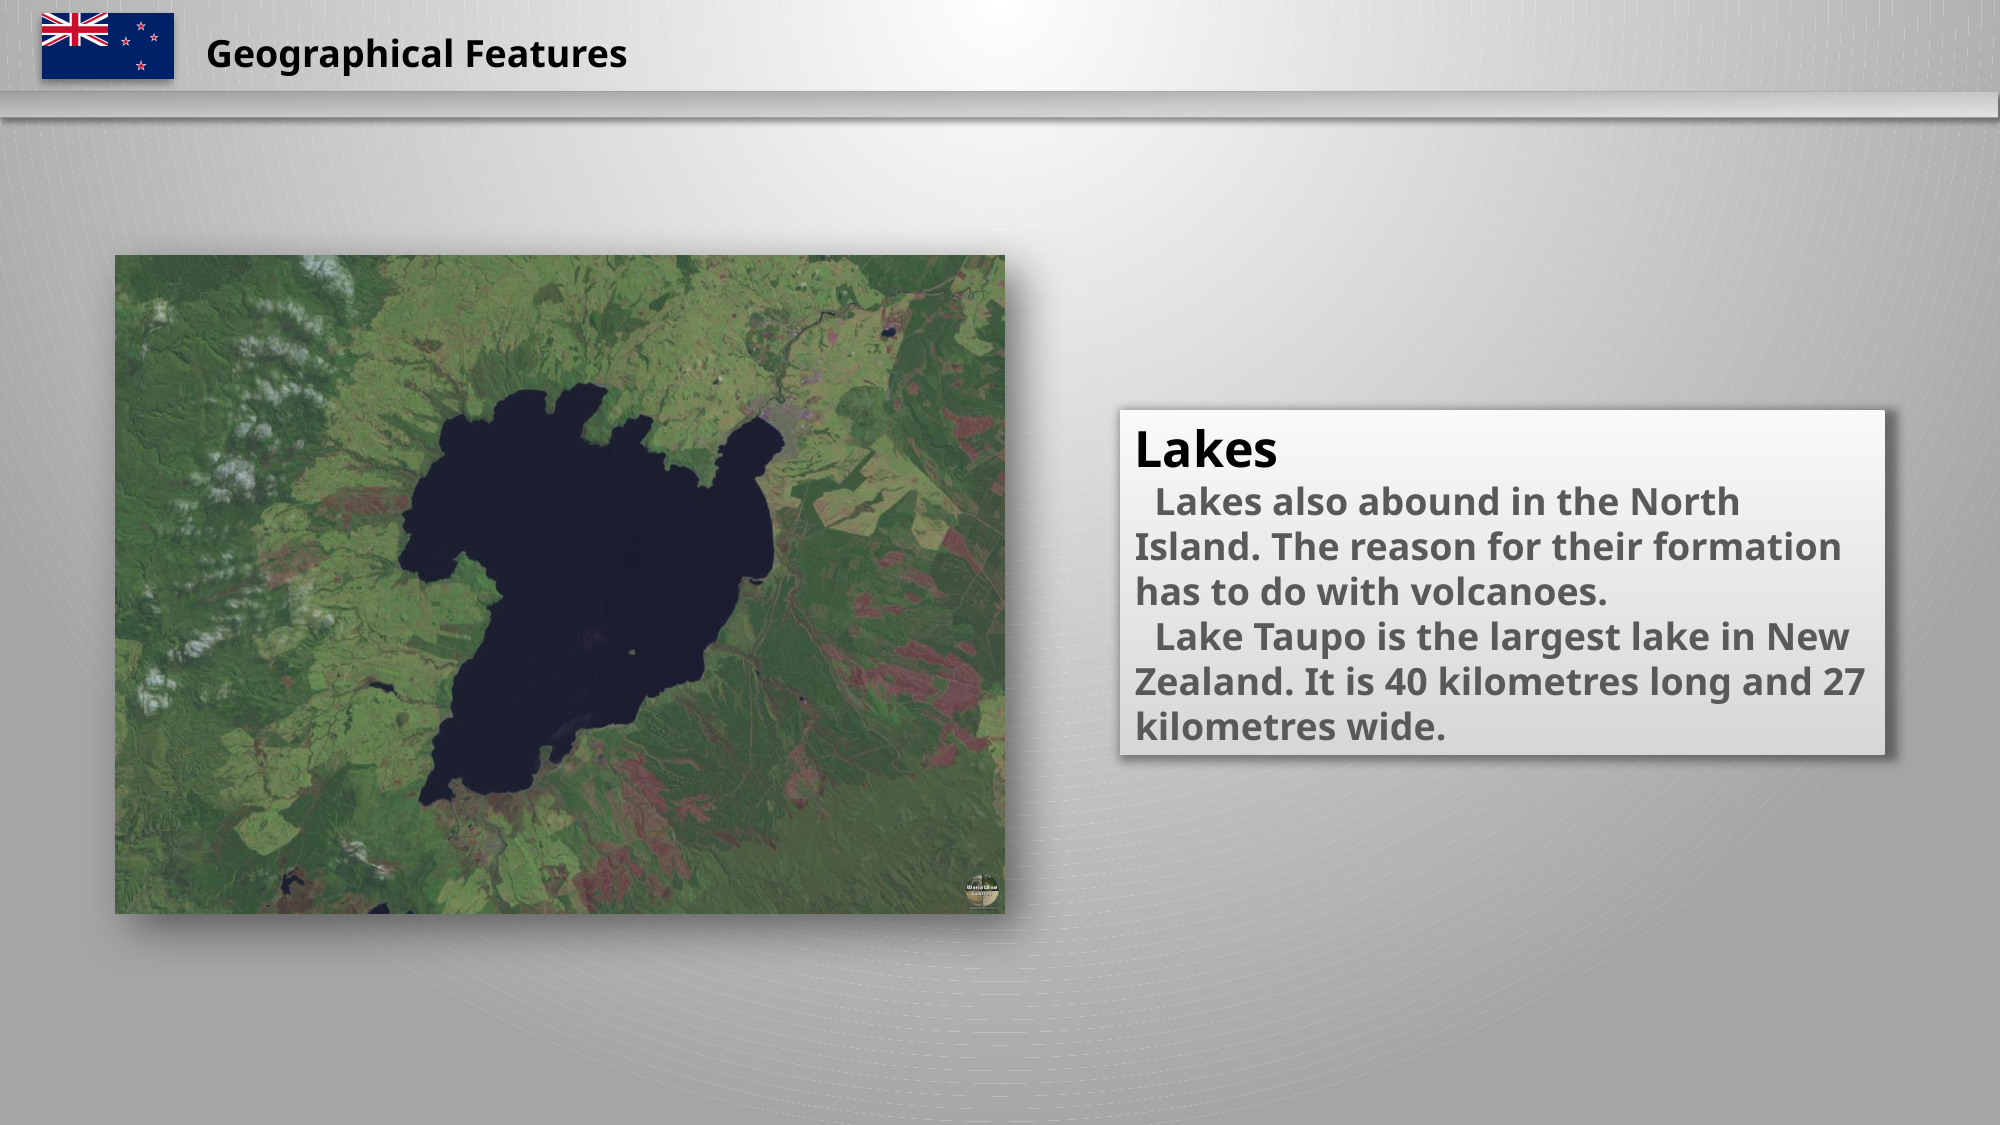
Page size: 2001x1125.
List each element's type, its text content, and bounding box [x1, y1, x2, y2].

text_box Geographical Features [191, 22, 644, 83]
picture [42, 13, 174, 79]
text_box Lakes Lakes also abound in the North Island. The reason for their formation has to do with volcanoes. Lake Taupo is the largest lake in New Zealand. It is 40 kilometres long and 27 kilometres wide. [1120, 410, 1885, 755]
picture [0, 87, 2000, 131]
picture [115, 255, 1005, 914]
